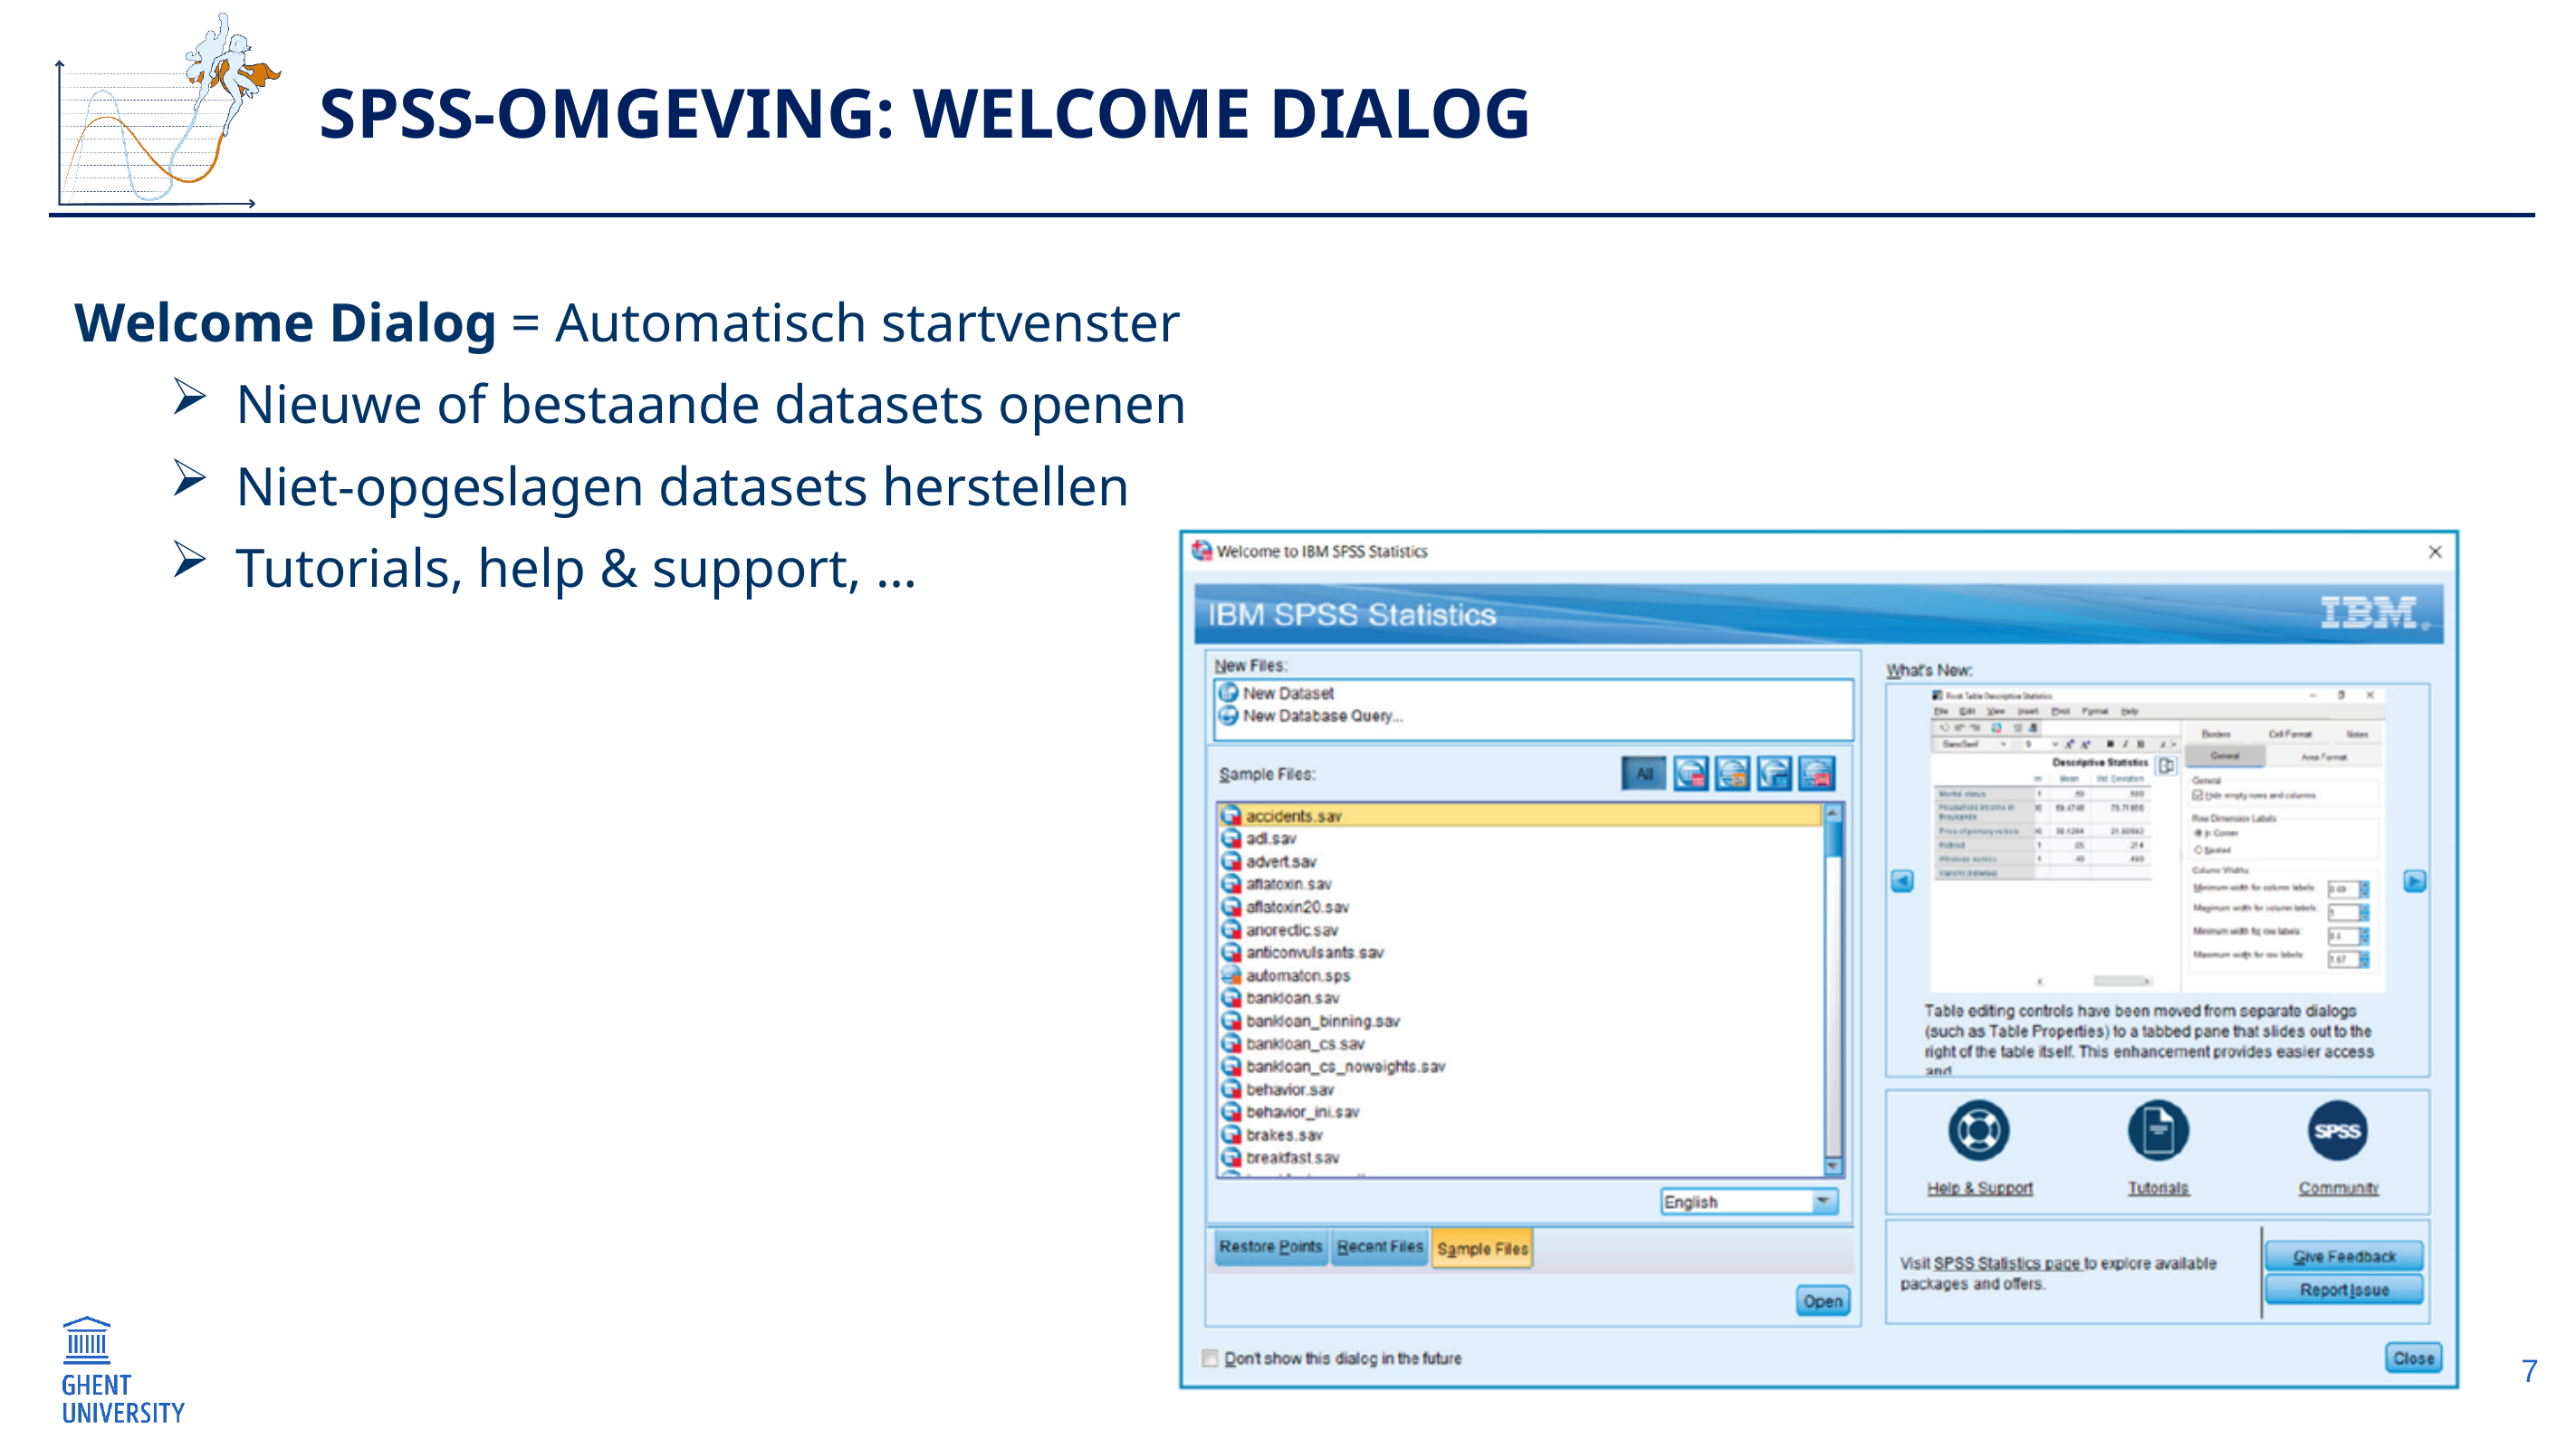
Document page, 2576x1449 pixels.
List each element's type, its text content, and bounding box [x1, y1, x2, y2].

slide_number 7 [2415, 1330, 2553, 1408]
picture [5, 0, 306, 318]
picture [62, 1290, 411, 1449]
title SPSS-omgeving: Welcome Dialog [305, 18, 2527, 159]
picture [1166, 514, 2471, 1397]
list Welcome Dialog = Automatisch startvenster Nieuwe of bestaande datasets openen Niet-opgeslagen datasets herstellen Tutorials, help & support, … [48, 269, 2553, 1290]
